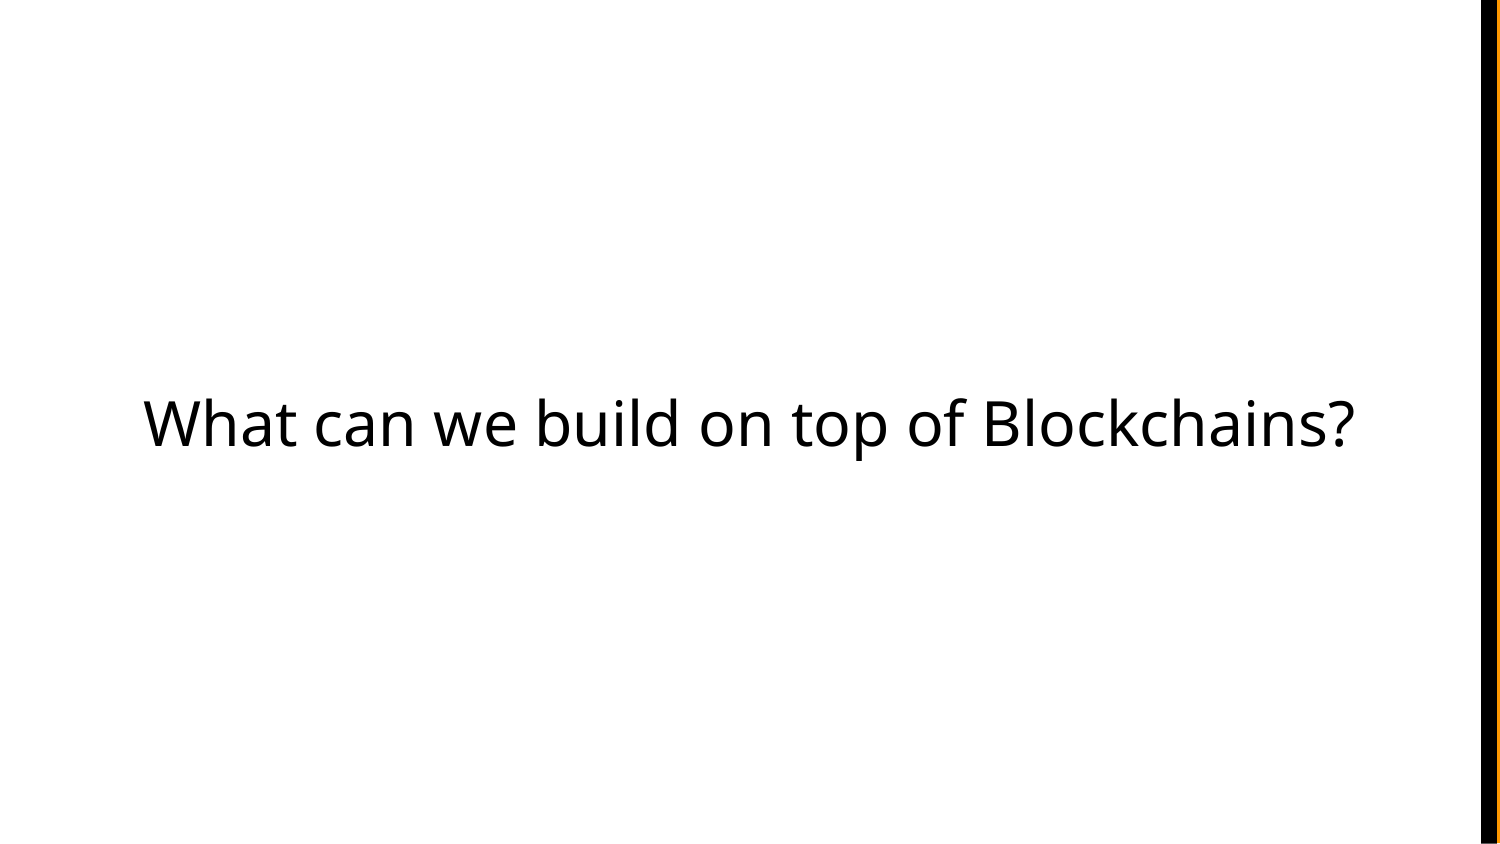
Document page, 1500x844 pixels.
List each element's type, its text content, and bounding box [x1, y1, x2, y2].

text_box What can we build on top of Blockchains? [128, 376, 1372, 467]
